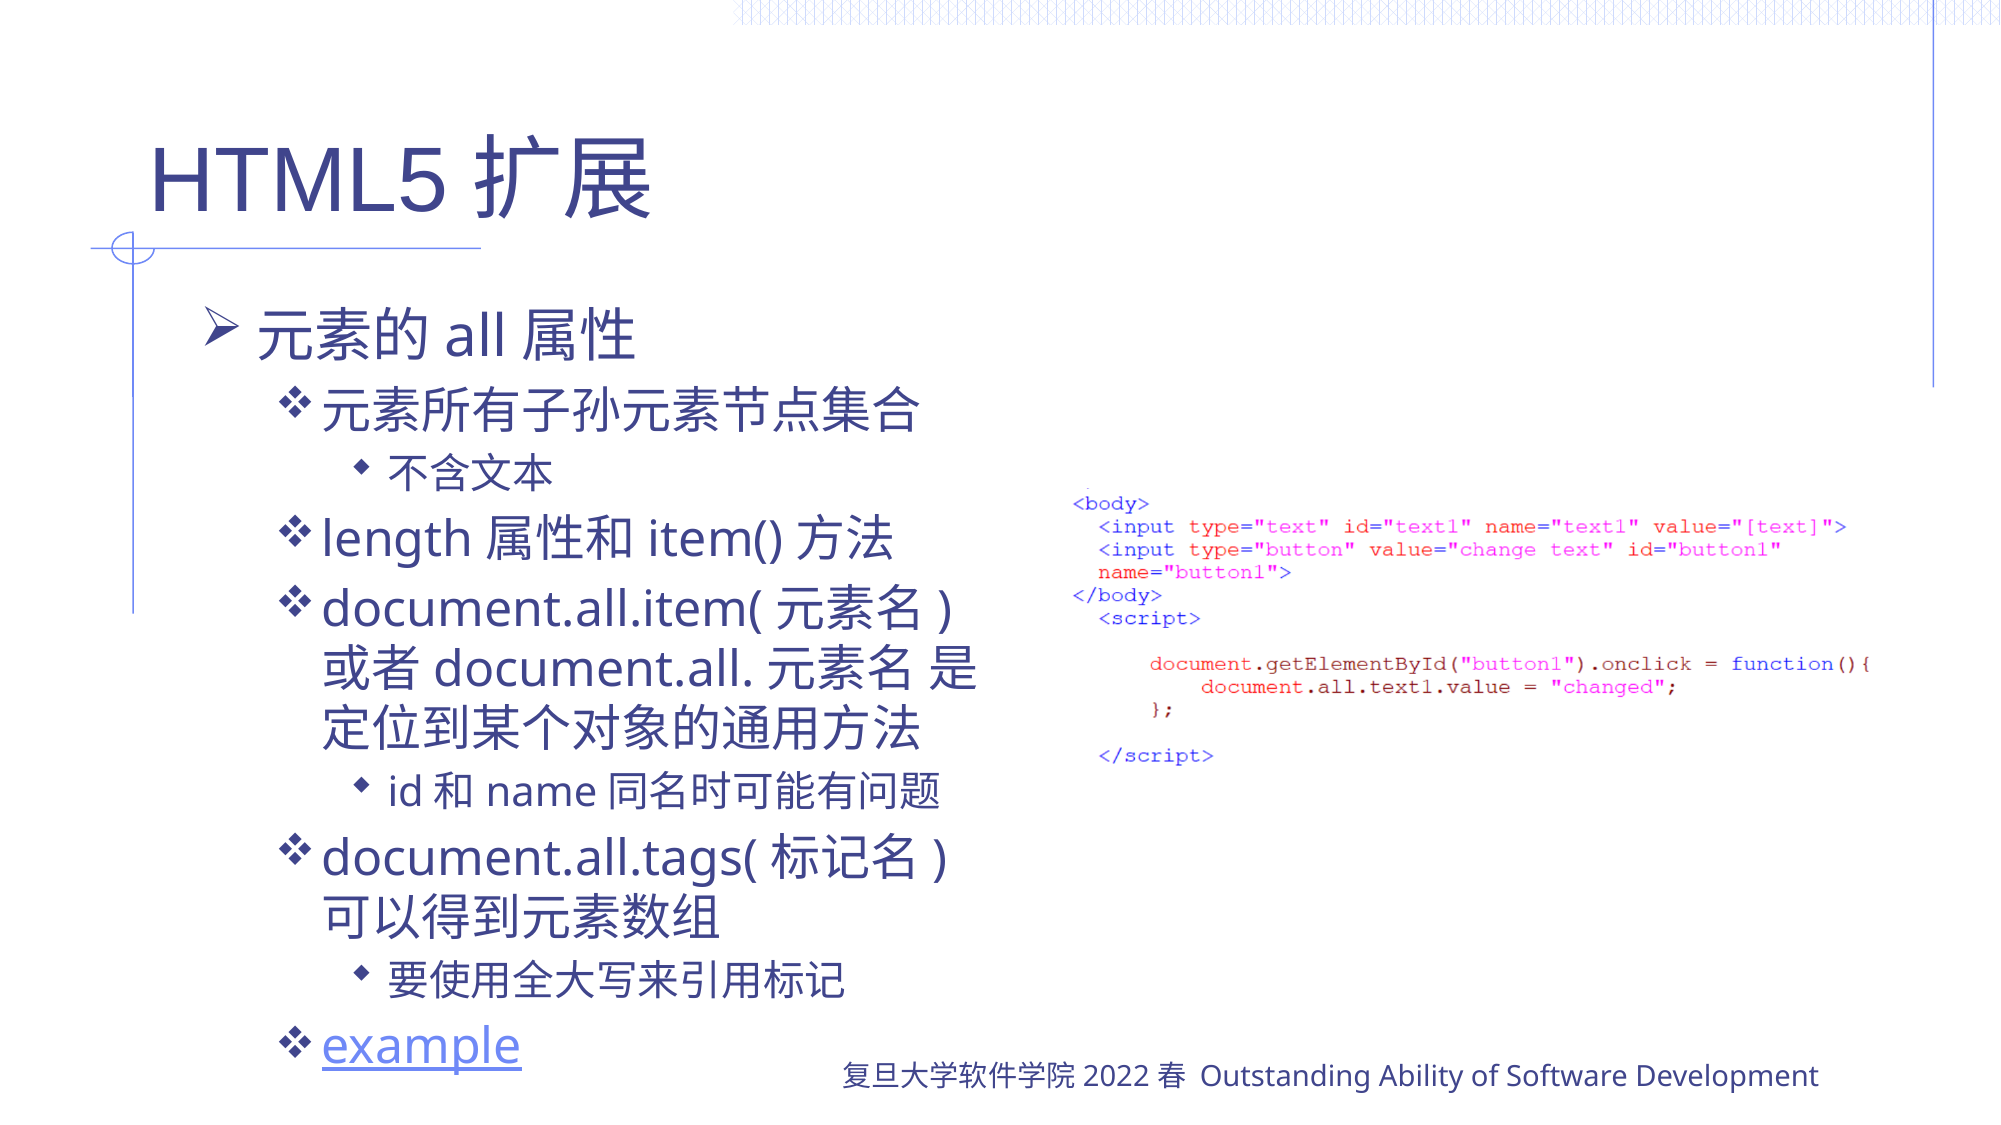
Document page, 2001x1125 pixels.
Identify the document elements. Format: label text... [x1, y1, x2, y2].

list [1058, 488, 1893, 769]
title HTML5扩展 [133, 50, 1834, 238]
list 元素的all属性 元素所有子孙元素节点集合 不含文本 length属性和item()方法 document.all.item(元素名)或者document.all.元素名 是定位到某个对象的通用方法 id和name同名时可能有问题 document.all.tags(标记名)可以得到元素数组 要使用全大写来引用标记 example [184, 290, 1019, 966]
